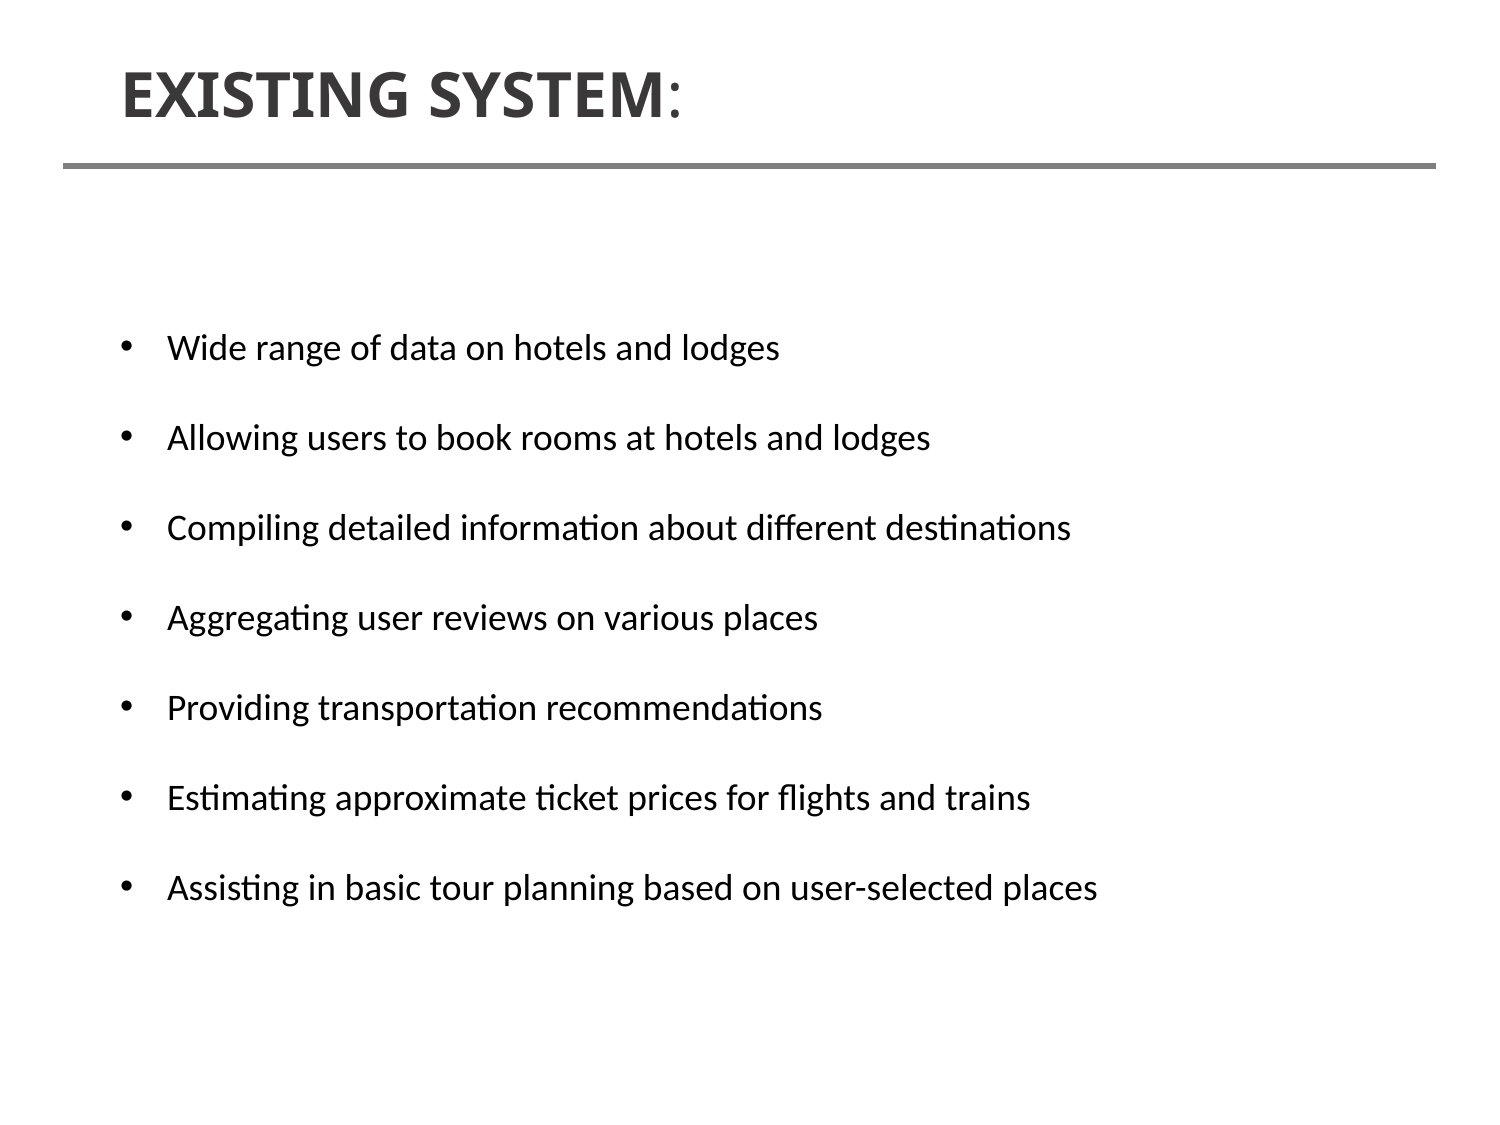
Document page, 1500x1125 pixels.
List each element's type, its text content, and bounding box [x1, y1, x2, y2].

text_box EXISTING SYSTEM: [105, 28, 967, 163]
text_box Wide range of data on hotels and lodges Allowing users to book rooms at hotels and lodges Compiling detailed information about different destinations Aggregating user reviews on various places Providing transportation recommendations Estimating approximate ticket prices for flights and trains Assisting in basic tour planning based on user-selected places [105, 270, 1139, 916]
